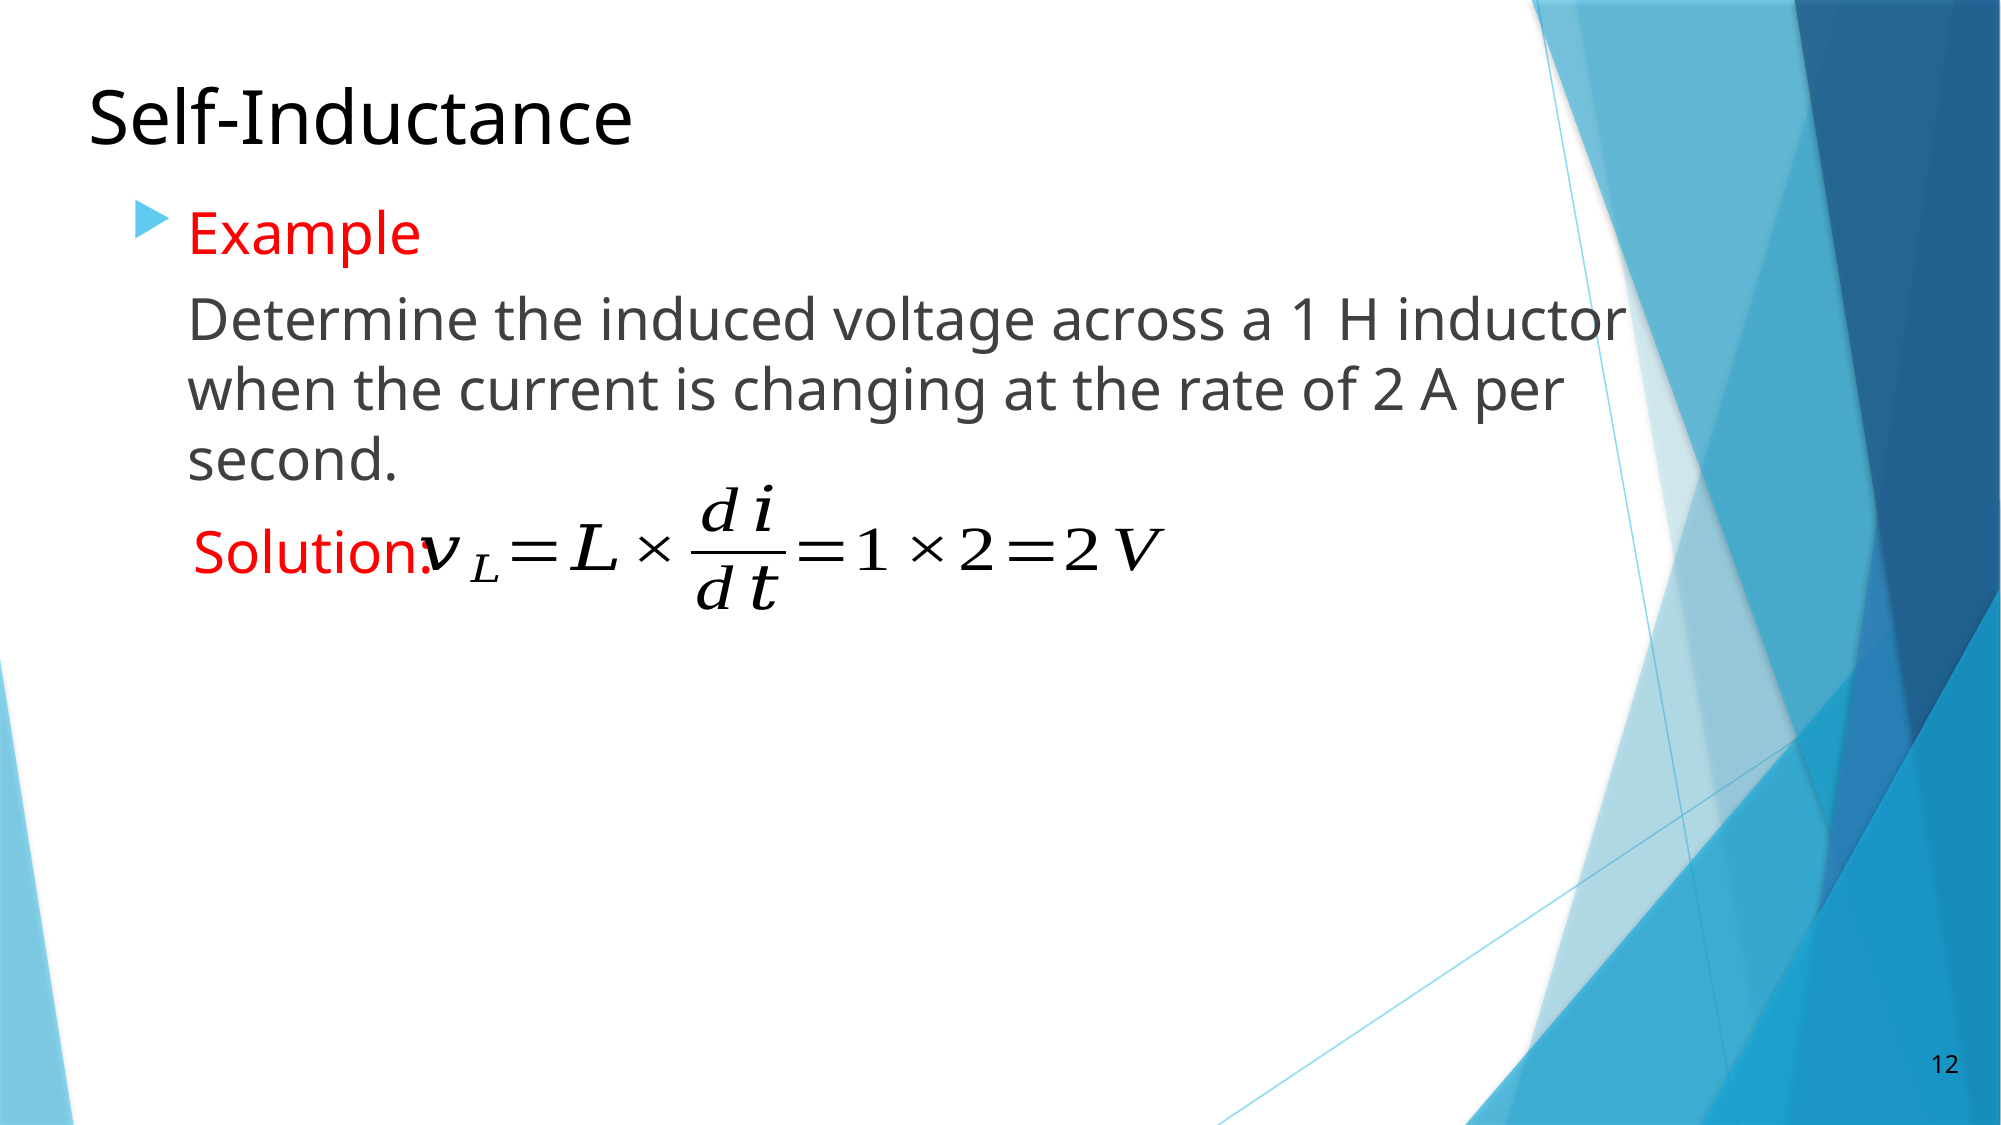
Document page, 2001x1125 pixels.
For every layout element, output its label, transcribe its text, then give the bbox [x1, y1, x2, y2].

title Self-Inductance [73, 61, 1724, 265]
list Example Determine the induced voltage across a 1 H inductor when the current is changing at the rate of 2 A per second. [116, 172, 1784, 826]
text_box Solution: [178, 507, 464, 593]
slide_number 12 [1862, 1035, 1975, 1096]
